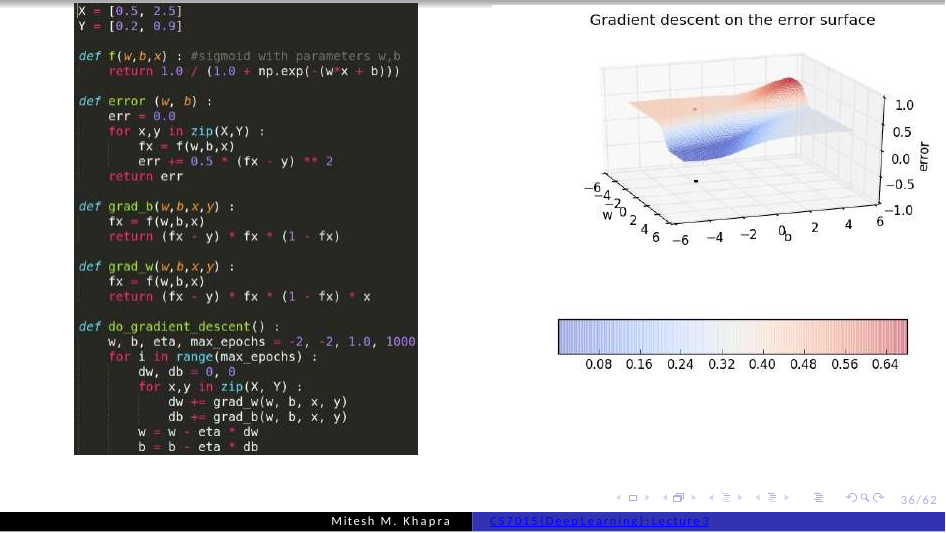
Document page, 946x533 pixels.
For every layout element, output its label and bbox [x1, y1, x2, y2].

text_box [898, 493, 941, 508]
text_box [0, 511, 946, 532]
text_box [0, 0, 946, 455]
